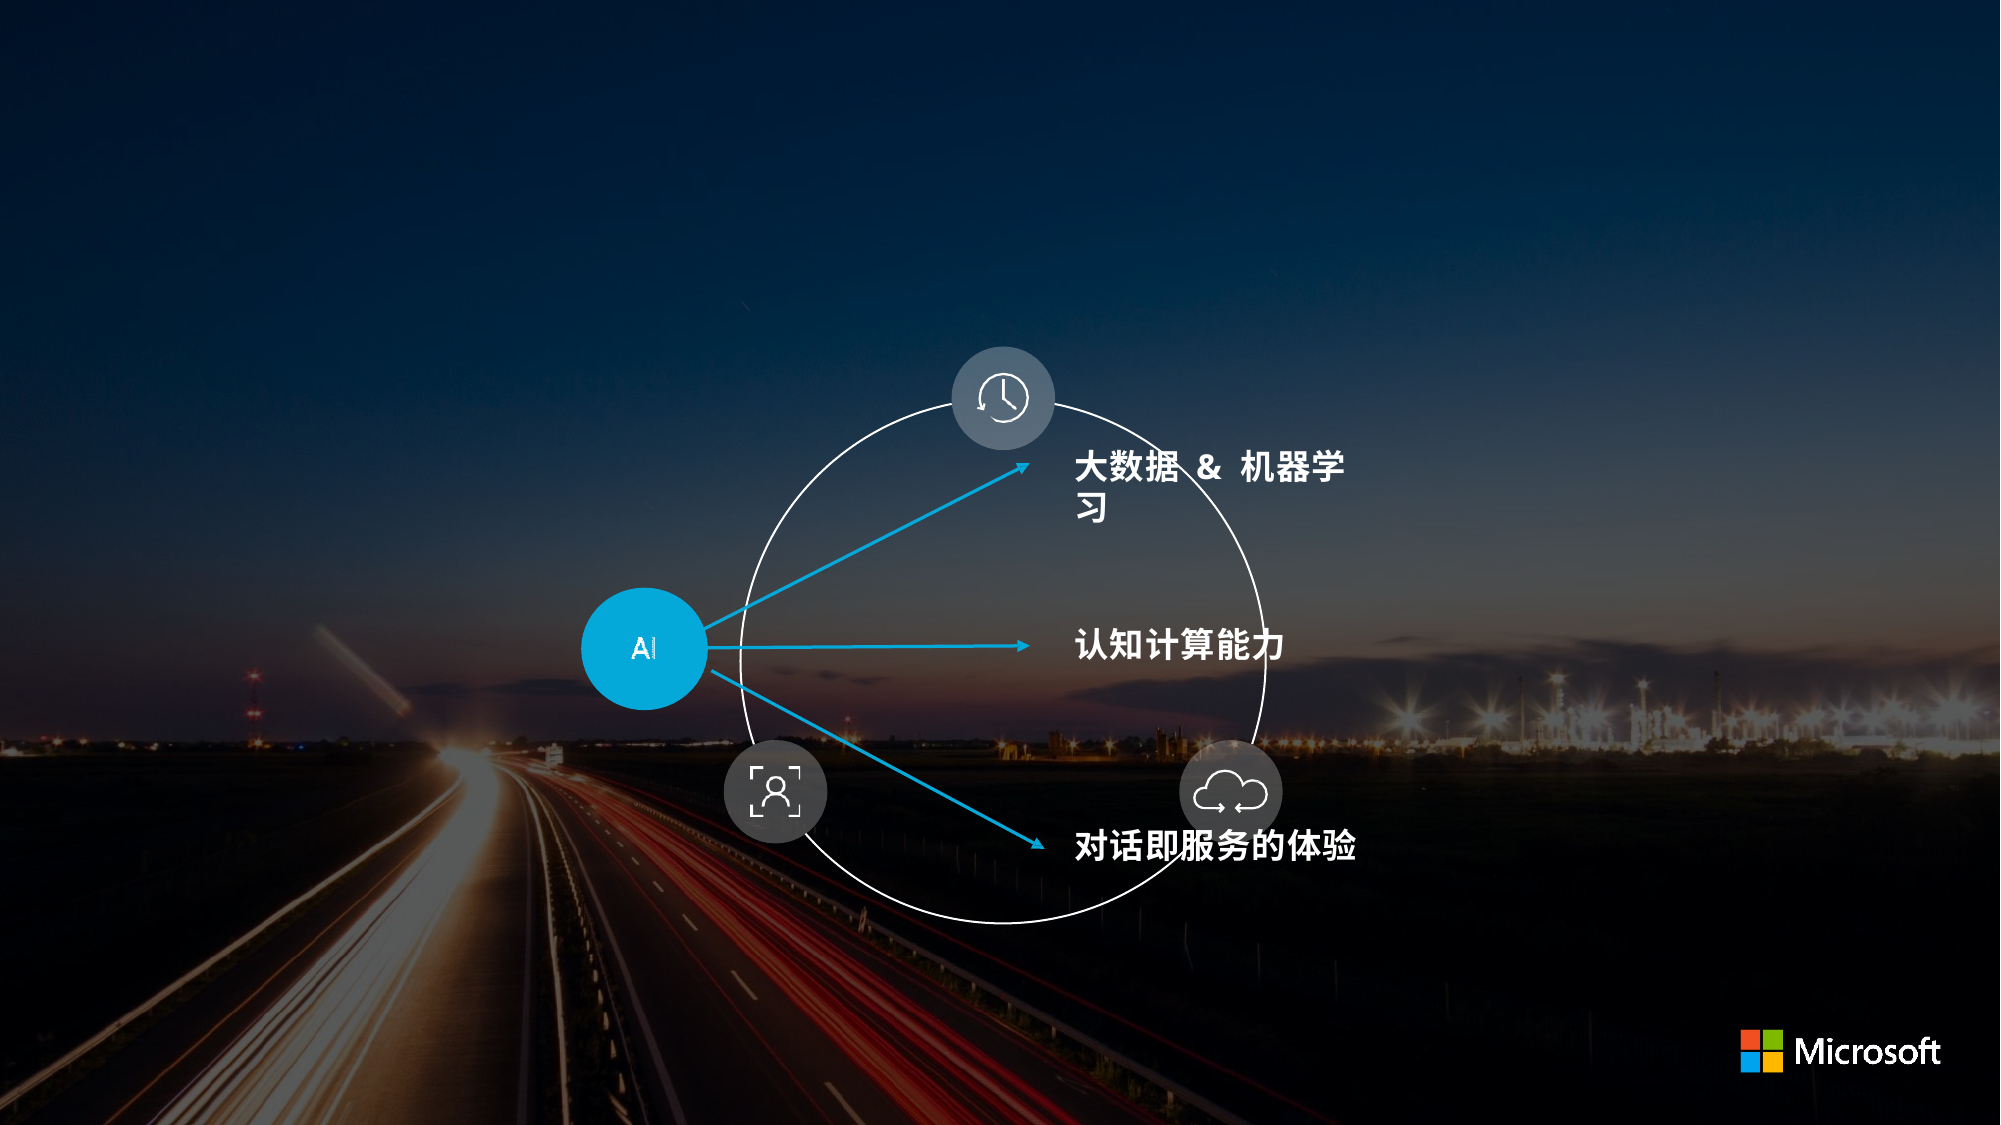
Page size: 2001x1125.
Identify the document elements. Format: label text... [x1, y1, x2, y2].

text_box [951, 346, 1056, 451]
text_box 对话即服务的体验 [1072, 822, 1363, 866]
text_box [740, 649, 810, 704]
text_box [977, 403, 986, 411]
text_box [1002, 379, 1017, 410]
text_box [741, 689, 776, 745]
text_box [1234, 802, 1242, 813]
text_box [1193, 769, 1268, 810]
text_box [978, 372, 1029, 424]
text_box [670, 463, 1030, 648]
text_box [1054, 403, 1148, 442]
text_box [1712, 1003, 1968, 1098]
text_box [1179, 740, 1283, 822]
text_box [723, 740, 828, 844]
text_box [708, 639, 1030, 653]
text_box [805, 833, 1168, 924]
text_box [631, 637, 655, 659]
text_box [750, 766, 801, 817]
text_box 大数据 & 机器学习 [1072, 442, 1374, 528]
text_box [1126, 528, 1263, 620]
text_box [1205, 664, 1266, 744]
text_box [740, 548, 869, 645]
text_box [1218, 802, 1225, 813]
text_box [710, 669, 1045, 849]
text_box [0, 0, 2000, 1125]
text_box [581, 588, 708, 710]
text_box 认知计算能力 [1072, 620, 1291, 664]
text_box [746, 403, 952, 605]
